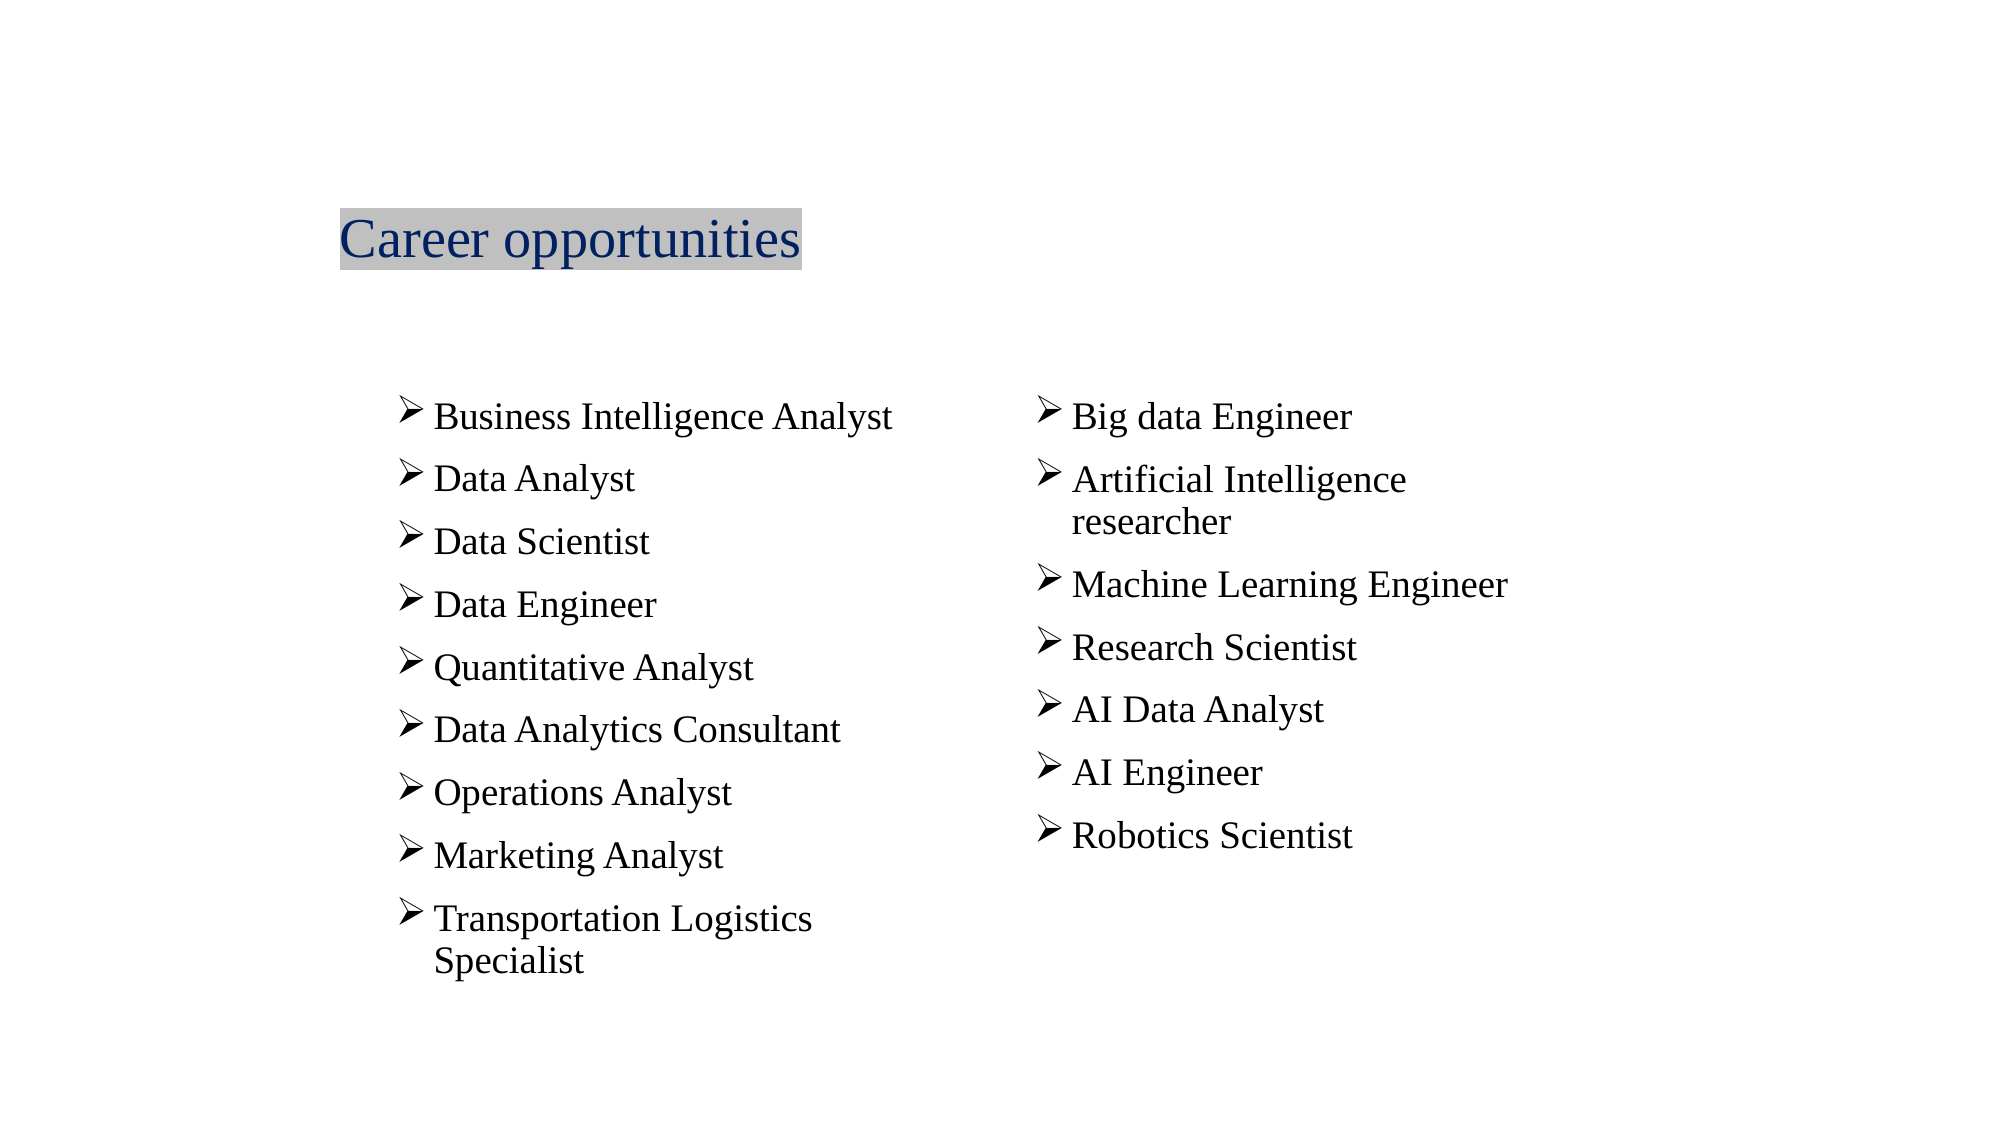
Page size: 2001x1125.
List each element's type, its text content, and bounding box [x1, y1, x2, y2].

list Business Intelligence Analyst Data Analyst Data Scientist Data Engineer Quantitative Analyst Data Analytics Consultant Operations Analyst Marketing Analyst Transportation Logistics Specialist [381, 388, 981, 970]
list Big data Engineer Artificial Intelligence researcher Machine Learning Engineer Research Scientist AI Data Analyst AI Engineer Robotics Scientist [1019, 388, 1572, 886]
title Career opportunities [324, 155, 1675, 324]
